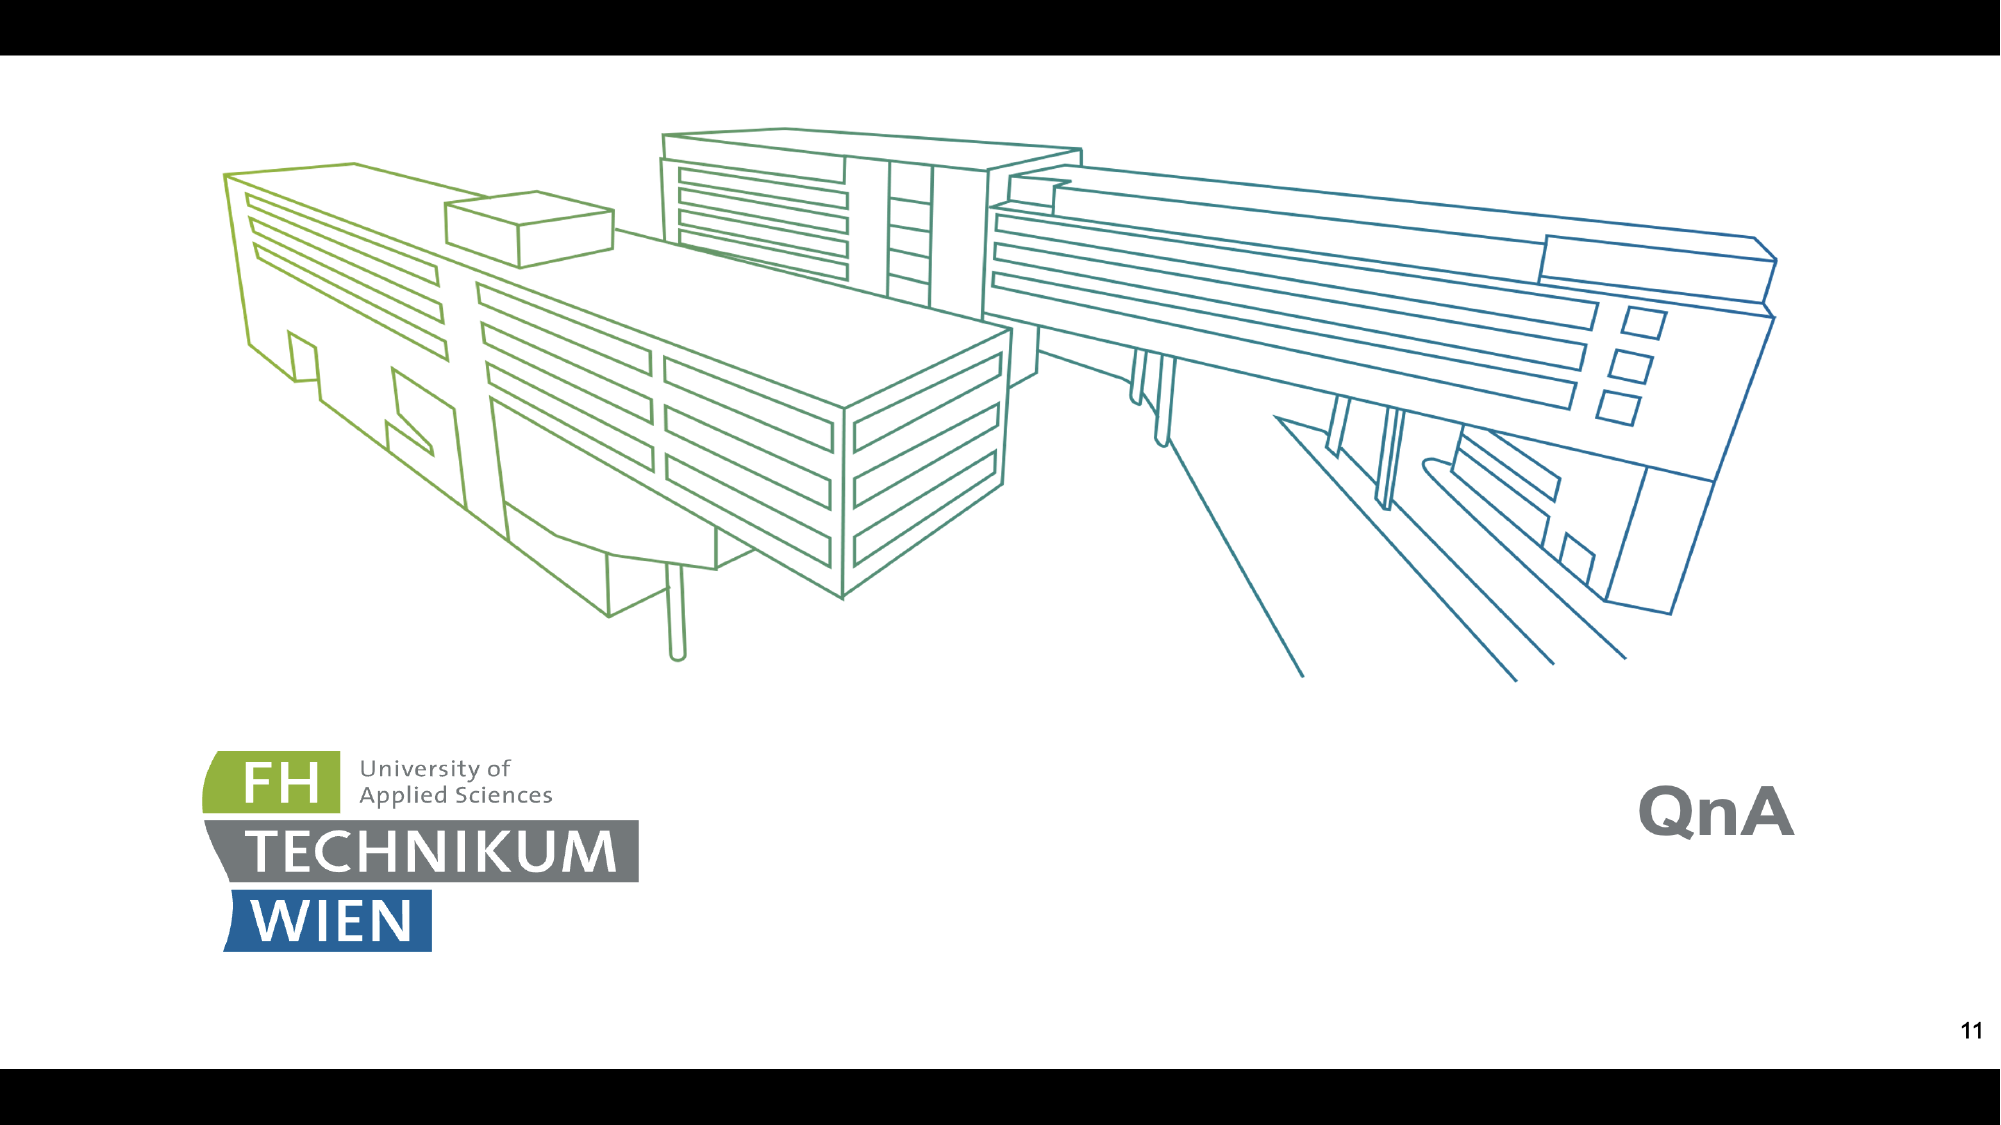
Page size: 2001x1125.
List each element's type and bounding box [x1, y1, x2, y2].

list [0, 0, 2000, 1125]
